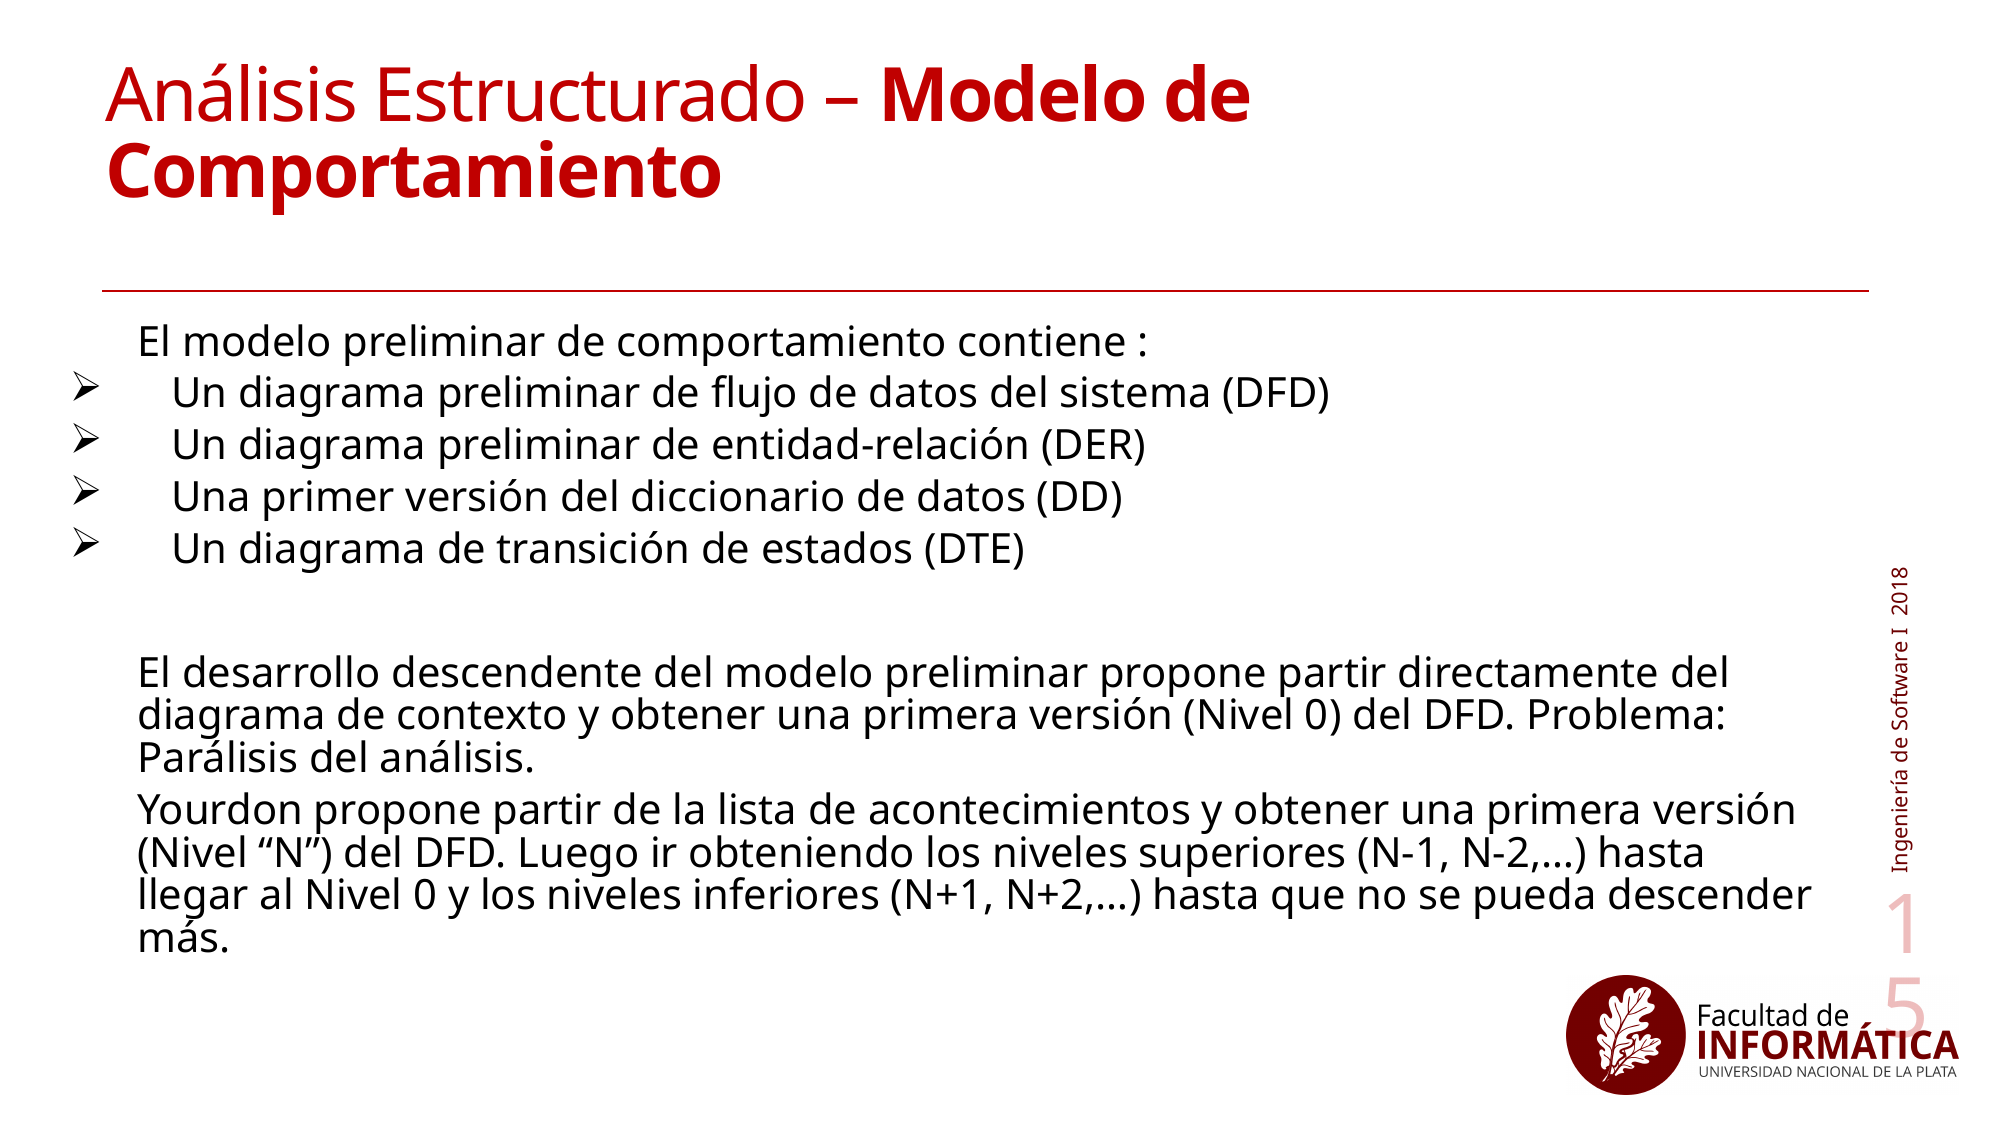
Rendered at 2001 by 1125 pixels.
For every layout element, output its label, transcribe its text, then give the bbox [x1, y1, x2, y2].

slide_number 15 [1866, 926, 1987, 992]
title Análisis Estructurado – Modelo de Comportamiento [90, 42, 1758, 231]
footer Ingeniería de Software I 2018 [1878, 500, 1959, 889]
list El modelo preliminar de comportamiento contiene : Un diagrama preliminar de flujo de datos del sistema (DFD) Un diagrama preliminar de entidad-relación (DER) Una primer versión del diccionario de datos (DD) Un diagrama de transición de estados (DTE) El desarrollo descendente del modelo preliminar propone partir directamente del diagrama de contexto y obtener una primera versión (Nivel 0) del DFD. Problema: Parálisis del análisis. Yourdon propone partir de la lista de acontecimientos y obtener una primera versión (Nivel “N”) del DFD. Luego ir obteniendo los niveles superiores (N-1, N-2,…) hasta llegar al Nivel 0 y los niveles inferiores (N+1, N+2,…) hasta que no se pueda descender más. [55, 314, 1839, 1076]
picture [1566, 975, 1959, 1095]
